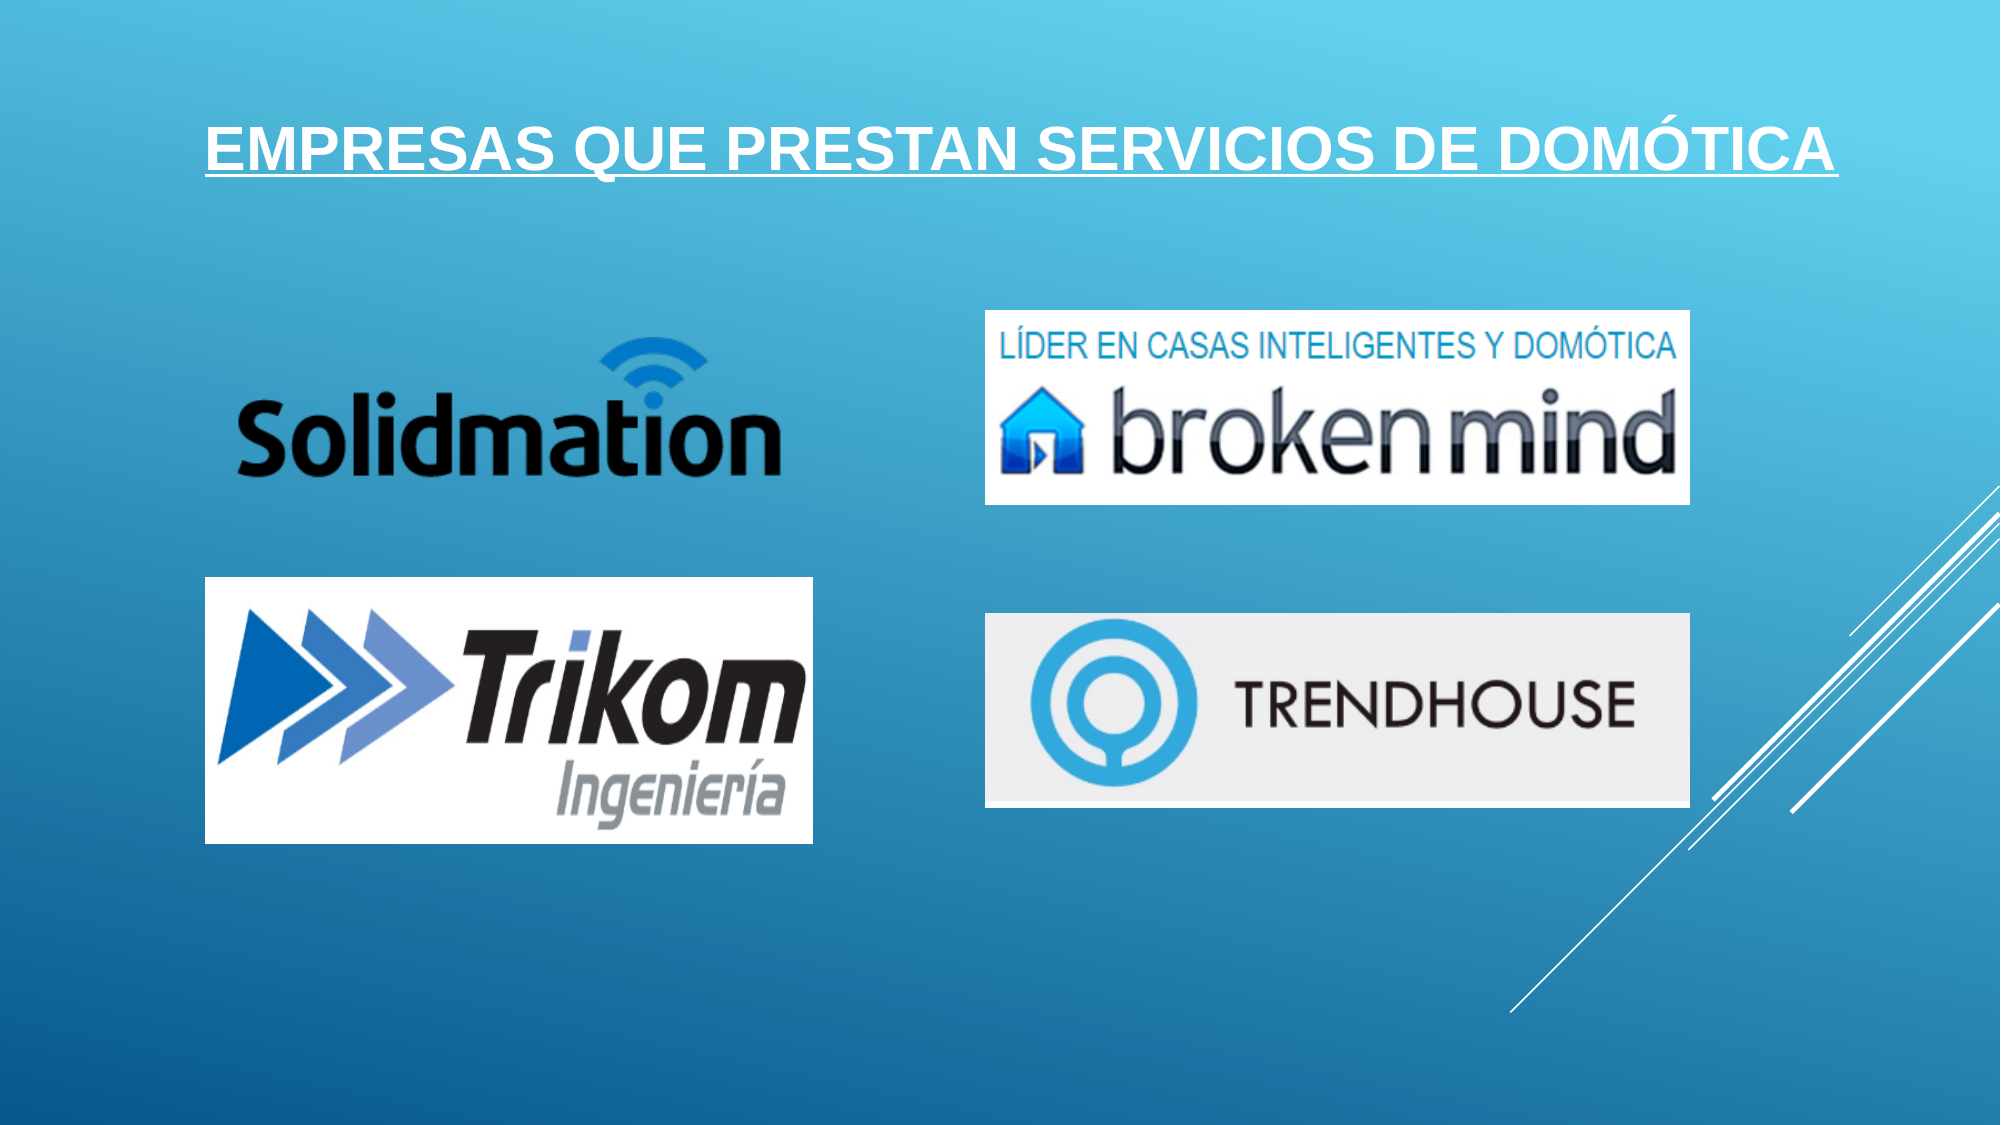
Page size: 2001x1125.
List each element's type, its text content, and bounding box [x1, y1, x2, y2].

picture [984, 310, 1691, 505]
picture [985, 613, 1690, 808]
list [127, 238, 1763, 1026]
picture [205, 577, 813, 844]
picture [205, 253, 813, 562]
title EMPRESAS QUE PRESTAN SERVICIOS DE DOMÓTICA [142, 81, 1902, 191]
